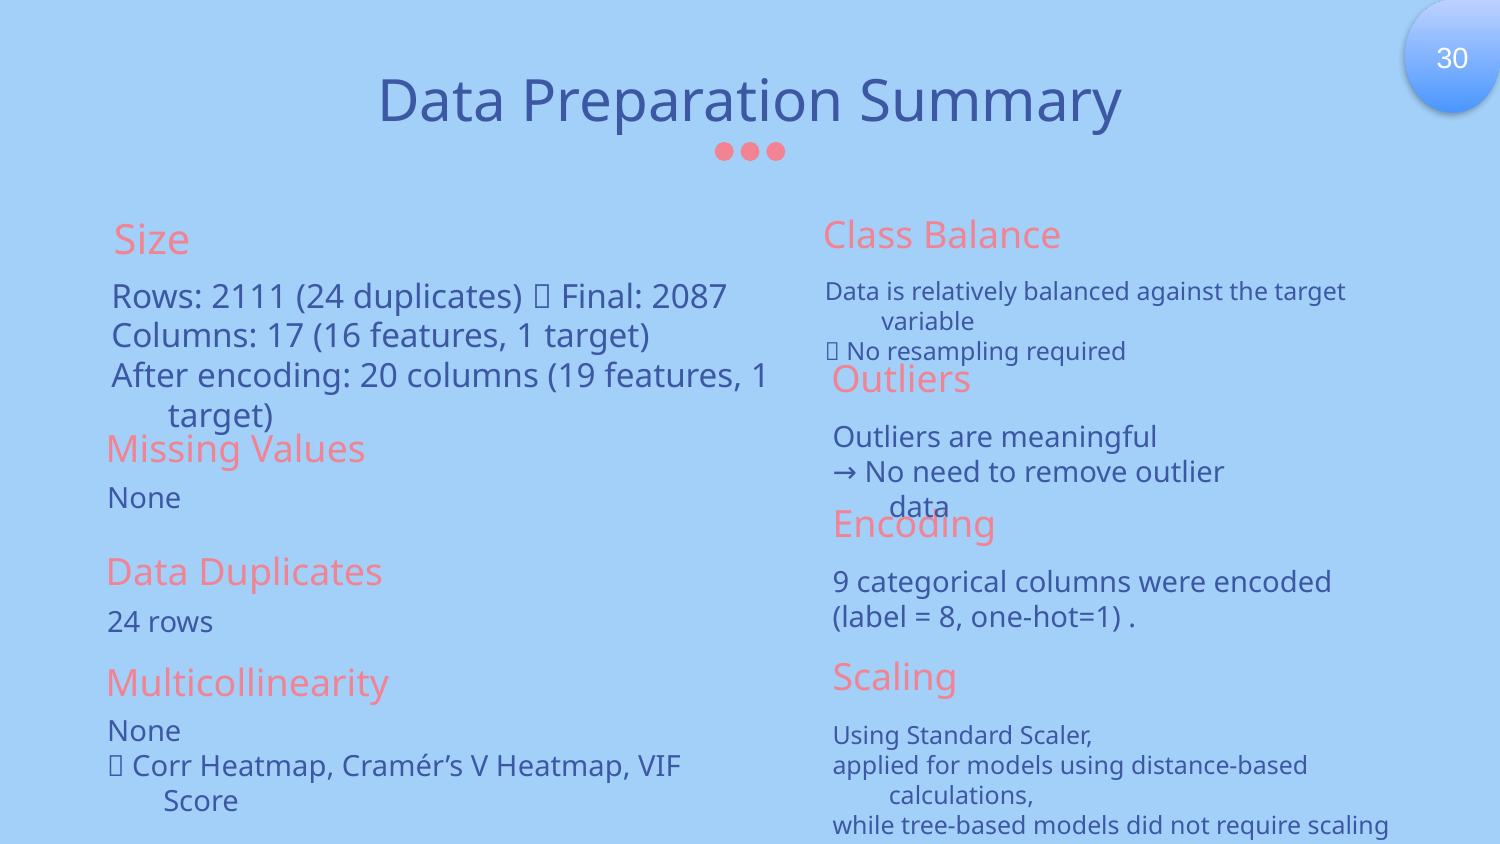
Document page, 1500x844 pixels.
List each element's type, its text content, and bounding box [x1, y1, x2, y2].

text_box None [73, 464, 325, 515]
text_box Data Duplicates [90, 545, 455, 608]
text_box Missing Values [90, 422, 455, 485]
text_box None  Corr Heatmap, Cramér’s V Heatmap, VIF Score [73, 697, 727, 777]
text_box Using Standard Scaler, applied for models using distance-based calculations, while tree-based models did not require scaling [798, 704, 1422, 844]
title Data Preparation Summary [0, 48, 1500, 142]
text_box Size [98, 215, 328, 259]
text_box Rows: 2111 (24 duplicates)  Final: 2087 Columns: 17 (16 features, 1 target) After encoding: 20 columns (19 features, 1 target) [77, 259, 808, 393]
text_box 30 [1405, 0, 1500, 113]
text_box Scaling [817, 650, 1182, 704]
text_box Outliers are meaningful → No need to remove outlier data [798, 403, 1309, 501]
text_box Multicollinearity [90, 656, 455, 697]
text_box Data is relatively balanced against the target variable  No resampling required [791, 260, 1414, 355]
text_box Class Balance [807, 208, 1172, 260]
text_box 24 rows [73, 588, 364, 639]
text_box Outliers [816, 352, 1103, 403]
text_box 9 categorical columns were encoded (label = 8, one-hot=1) . [798, 548, 1434, 640]
text_box Encoding [817, 501, 1182, 548]
